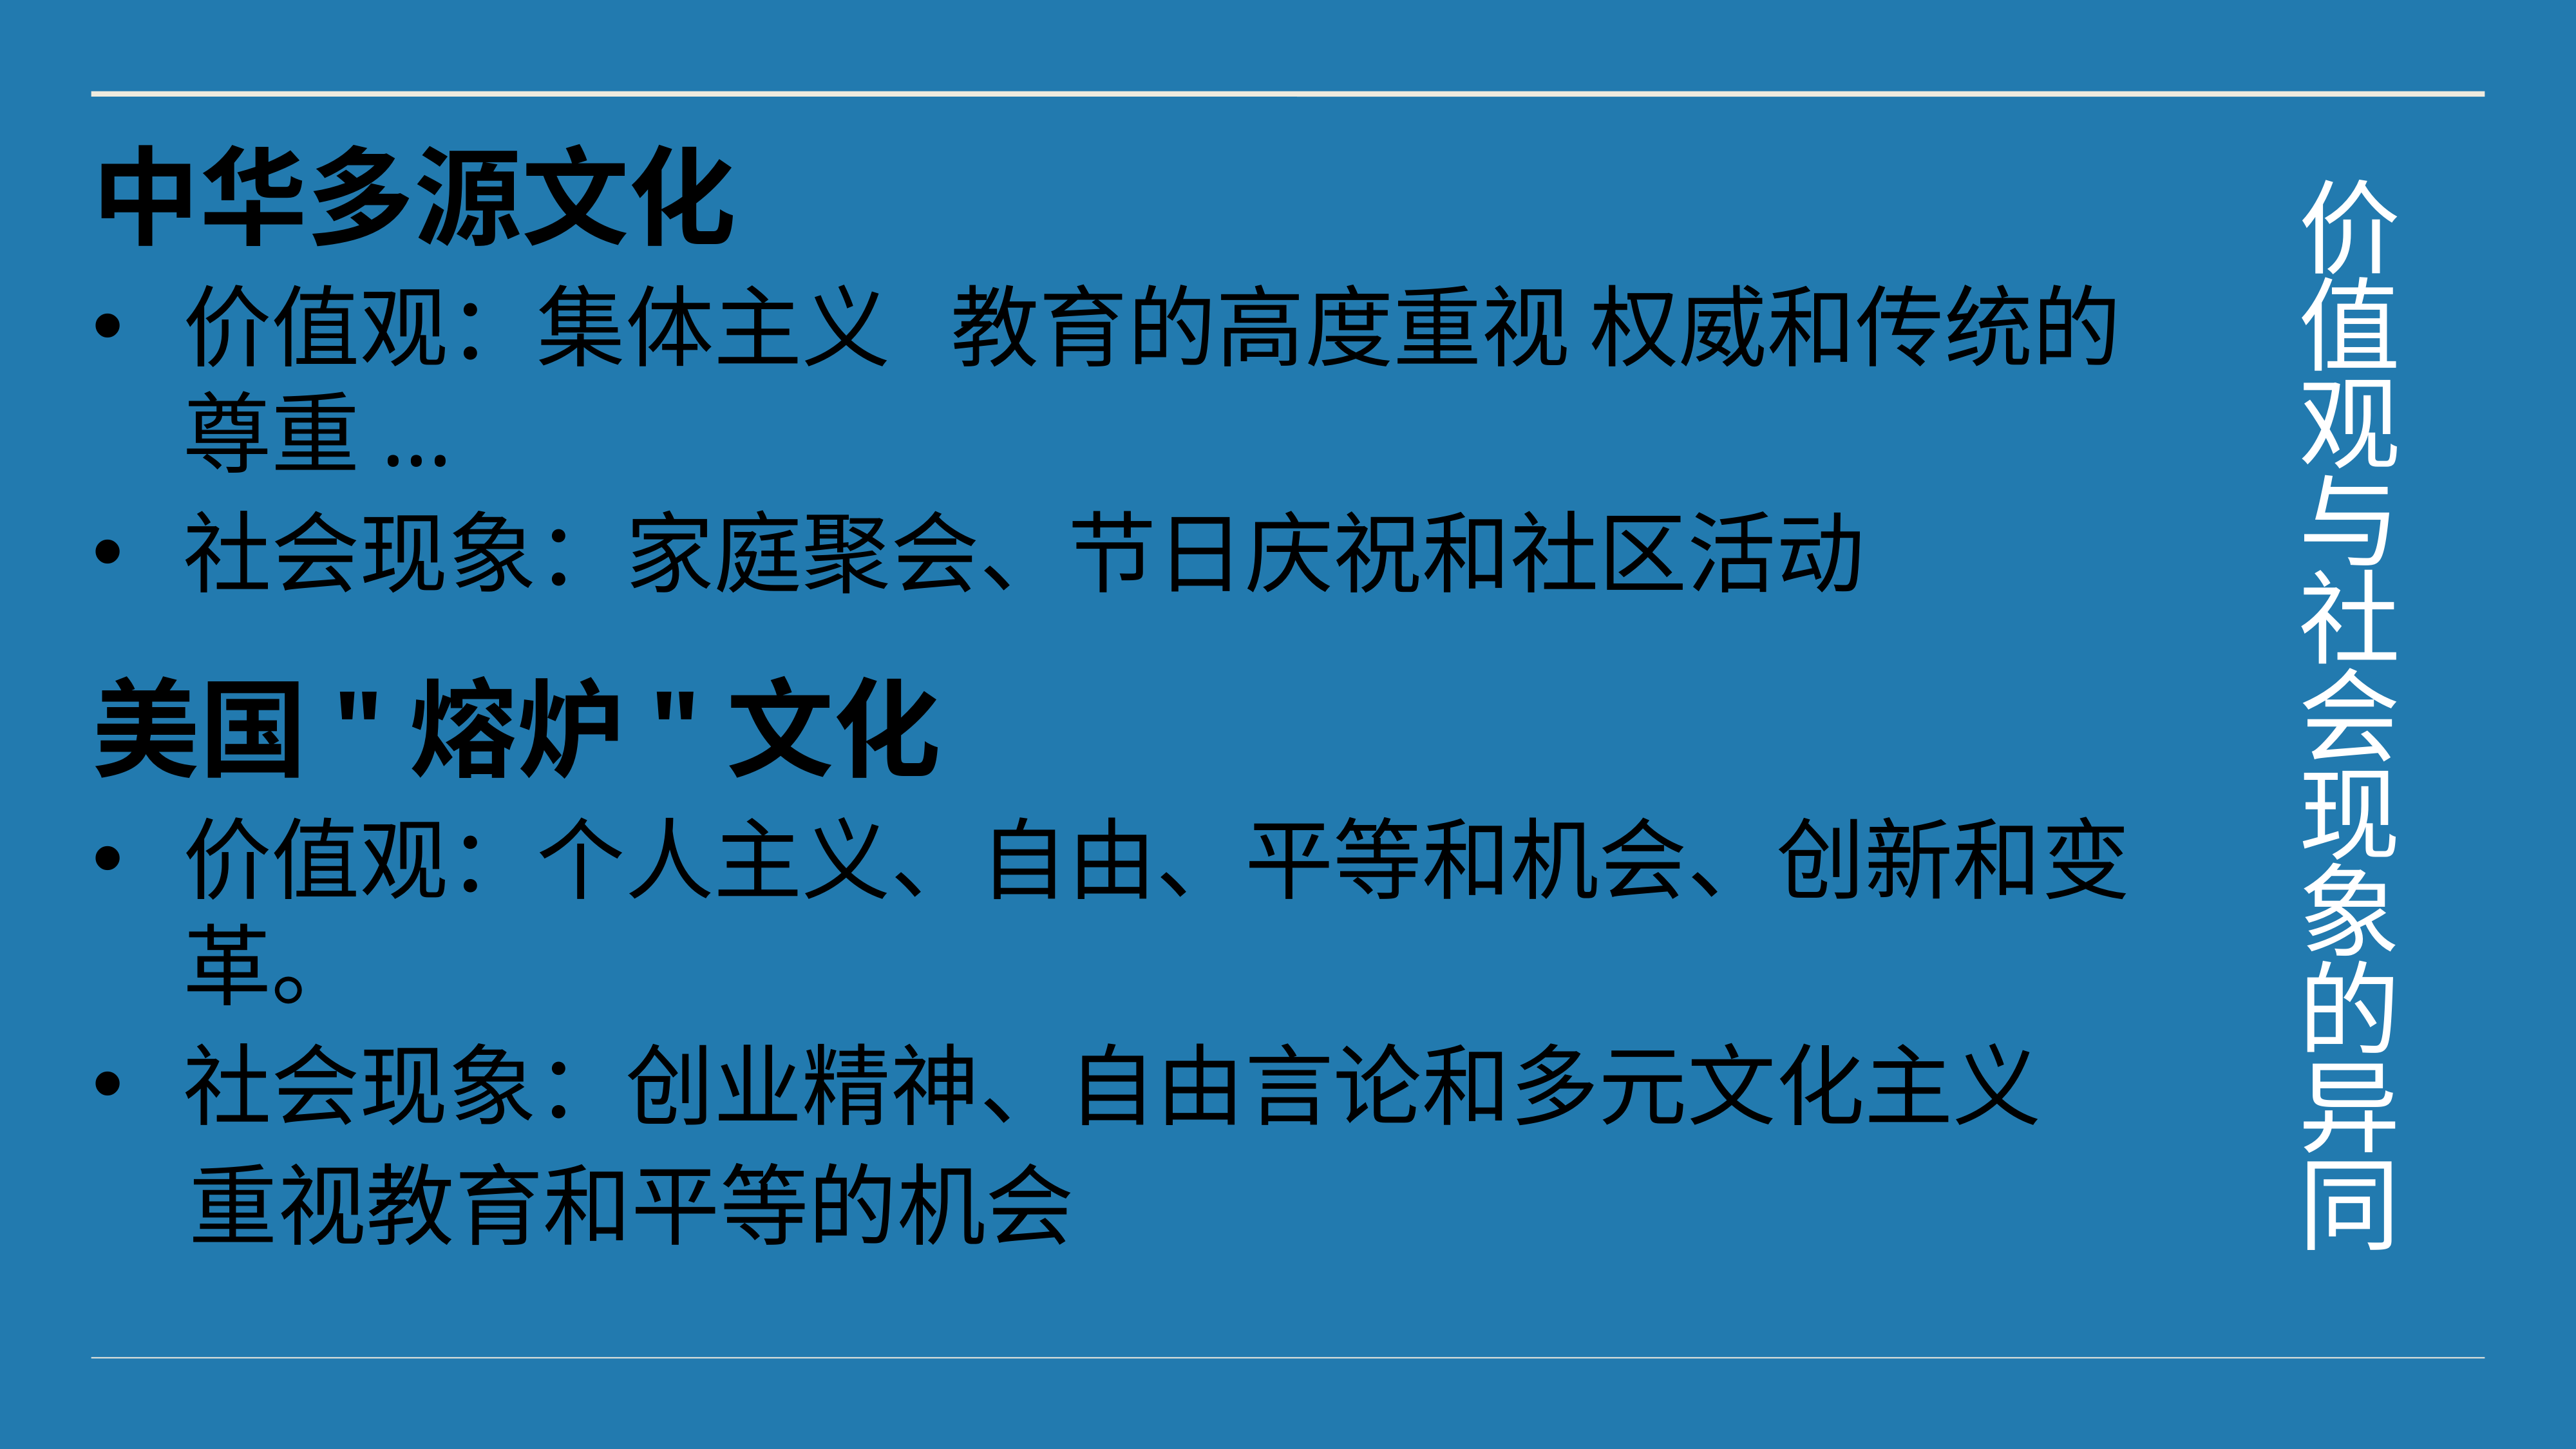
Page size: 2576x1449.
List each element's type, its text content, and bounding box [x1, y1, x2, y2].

text_box 美国"熔炉"文化 价值观：个人主义、自由、平等和机会、创新和变革。 社会现象：创业精神、自由言论和多元文化主义 重视教育和平等的机会 [87, 656, 2220, 1261]
text_box 中华多源文化 价值观：集体主义 教育的高度重视 权威和传统的尊重... 社会现象：家庭聚会、节日庆祝和社区活动 [87, 124, 2201, 609]
title 价值观与社会现象的异同 [2293, 73, 2452, 1376]
